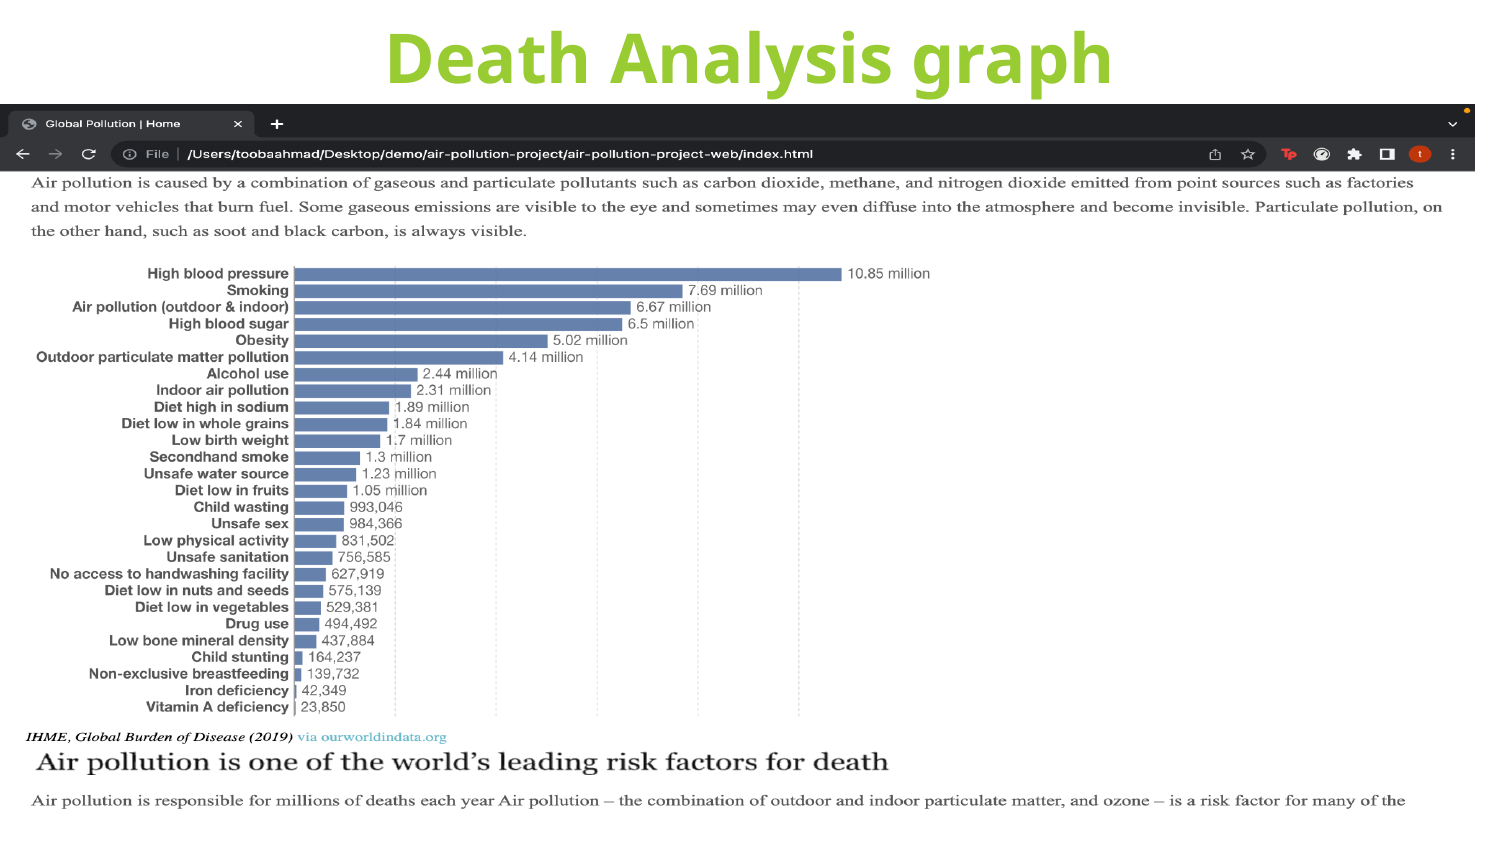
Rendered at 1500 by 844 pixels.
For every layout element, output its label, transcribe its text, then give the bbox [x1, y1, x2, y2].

picture [0, 104, 1476, 816]
text_box Death Analysis graph [322, 0, 1178, 102]
